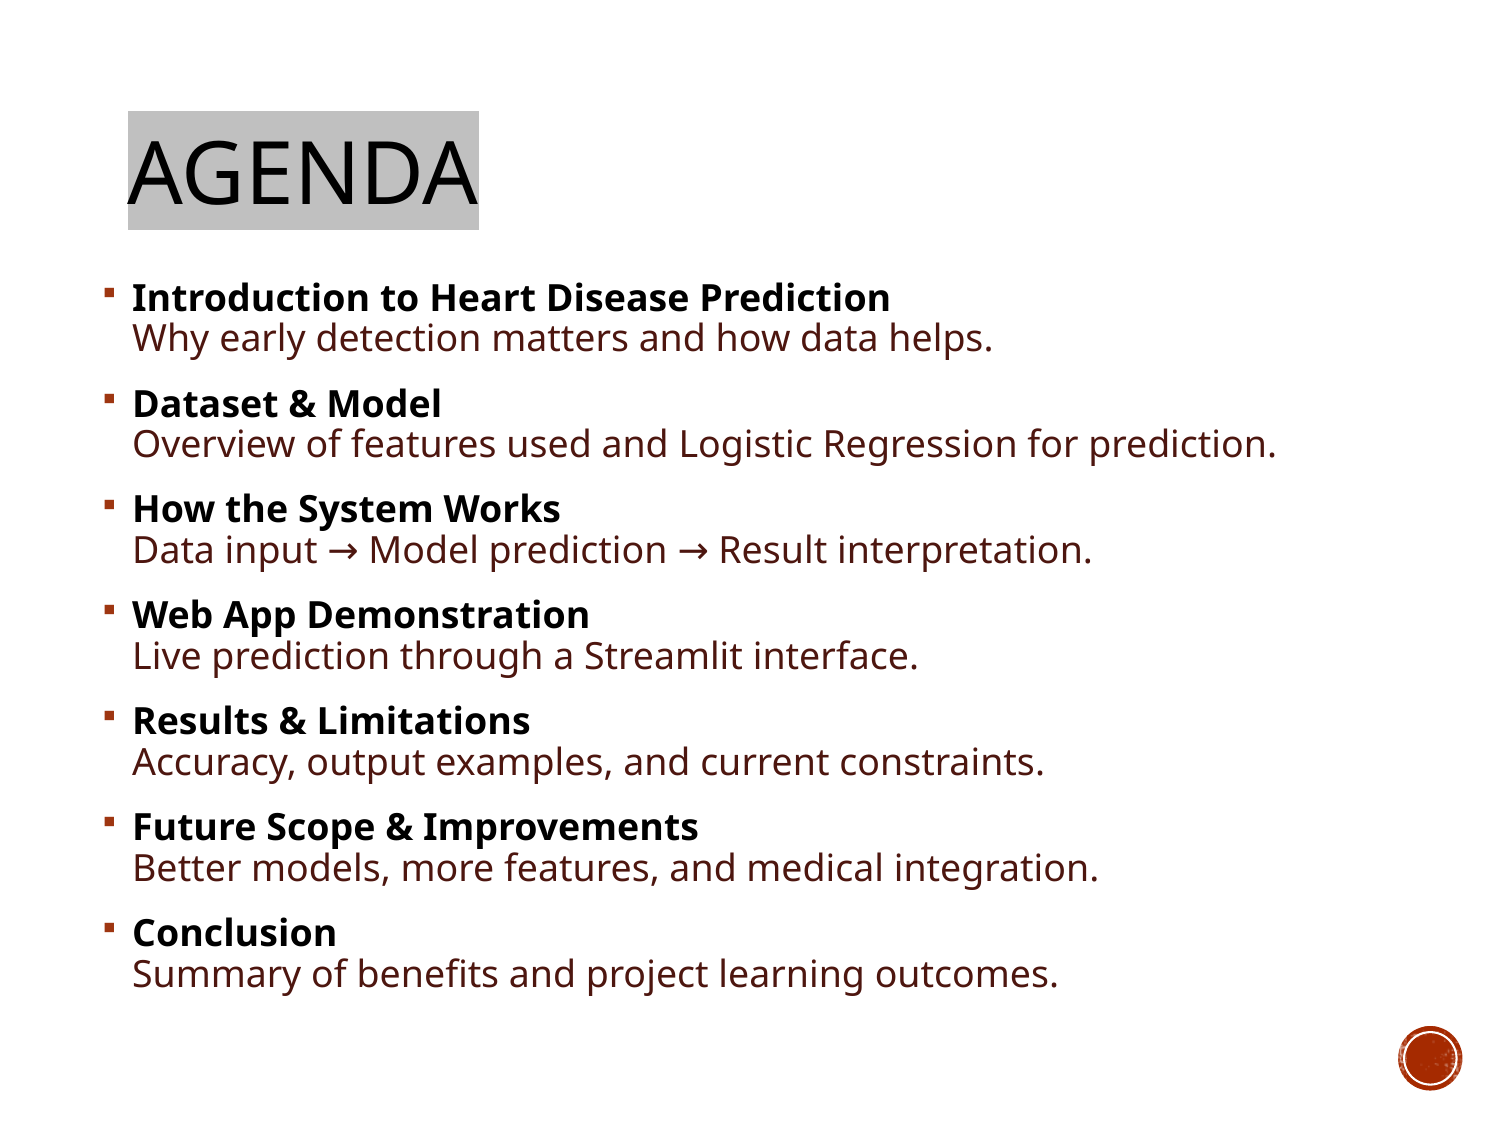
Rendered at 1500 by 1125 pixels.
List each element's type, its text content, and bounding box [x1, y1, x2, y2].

list Introduction to Heart Disease Prediction Why early detection matters and how data helps. Dataset & Model Overview of features used and Logistic Regression for prediction. How the System Works Data input → Model prediction → Result interpretation. Web App Demonstration Live prediction through a Streamlit interface. Results & Limitations Accuracy, output examples, and current constraints. Future Scope & Improvements Better models, more features, and medical integration. Conclusion Summary of benefits and project learning outcomes. [87, 271, 1388, 1048]
title agenda [112, 43, 1388, 271]
